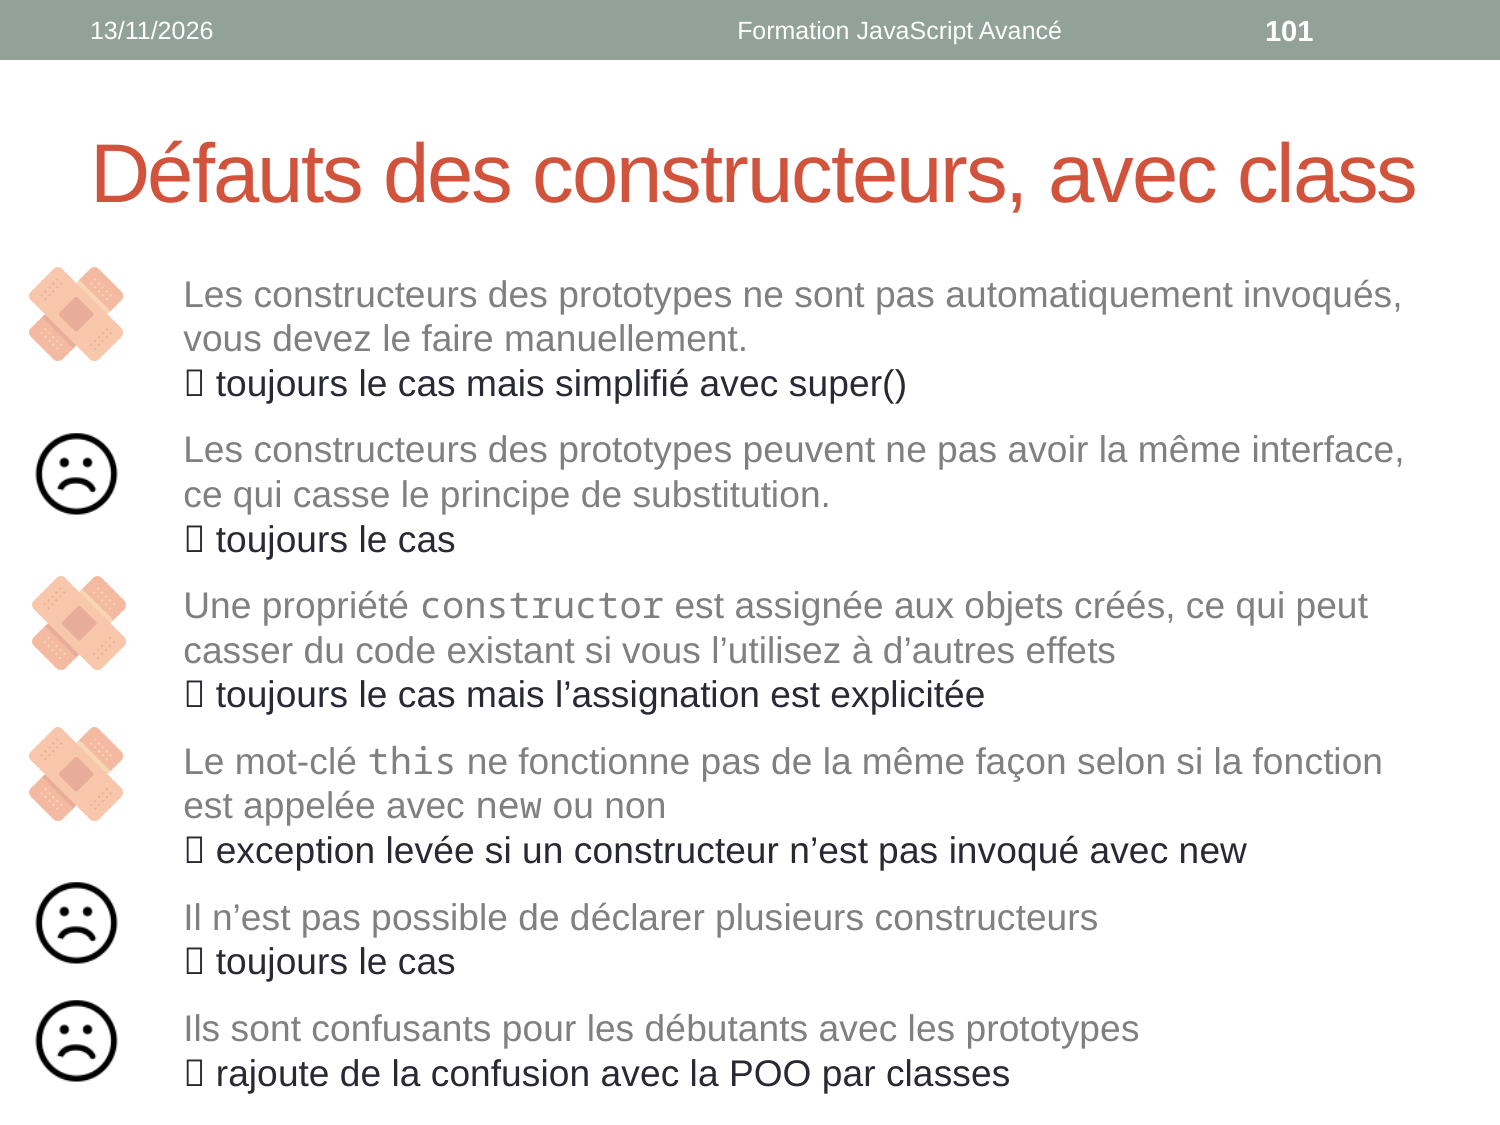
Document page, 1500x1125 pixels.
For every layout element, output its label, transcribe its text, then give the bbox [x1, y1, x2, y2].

picture [33, 432, 119, 516]
picture [33, 999, 119, 1083]
list Les constructeurs des prototypes ne sont pas automatiquement invoqués, vous devez le faire manuellement.  toujours le cas mais simplifié avec super() Les constructeurs des prototypes peuvent ne pas avoir la même interface, ce qui casse le principe de substitution.  toujours le cas Une propriété constructor est assignée aux objets créés, ce qui peut casser du code existant si vous l’utilisez à d’autres effets  toujours le cas mais l’assignation est explicitée Le mot-clé this ne fonctionne pas de la même façon selon si la fonction est appelée avec new ou non  exception levée si un constructeur n’est pas invoqué avec new Il n’est pas possible de déclarer plusieurs constructeurs  toujours le cas Ils sont confusants pour les débutants avec les prototypes  rajoute de la confusion avec la POO par classes [125, 262, 1425, 1106]
footer Formation JavaScript Avancé [562, 3, 1238, 57]
picture [29, 266, 123, 361]
picture [33, 881, 119, 965]
picture [29, 727, 123, 822]
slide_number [75, 3, 550, 57]
title Défauts des constructeurs, avec class [75, 87, 1471, 250]
picture [31, 576, 126, 670]
slide_number 101 [1250, 3, 1425, 57]
